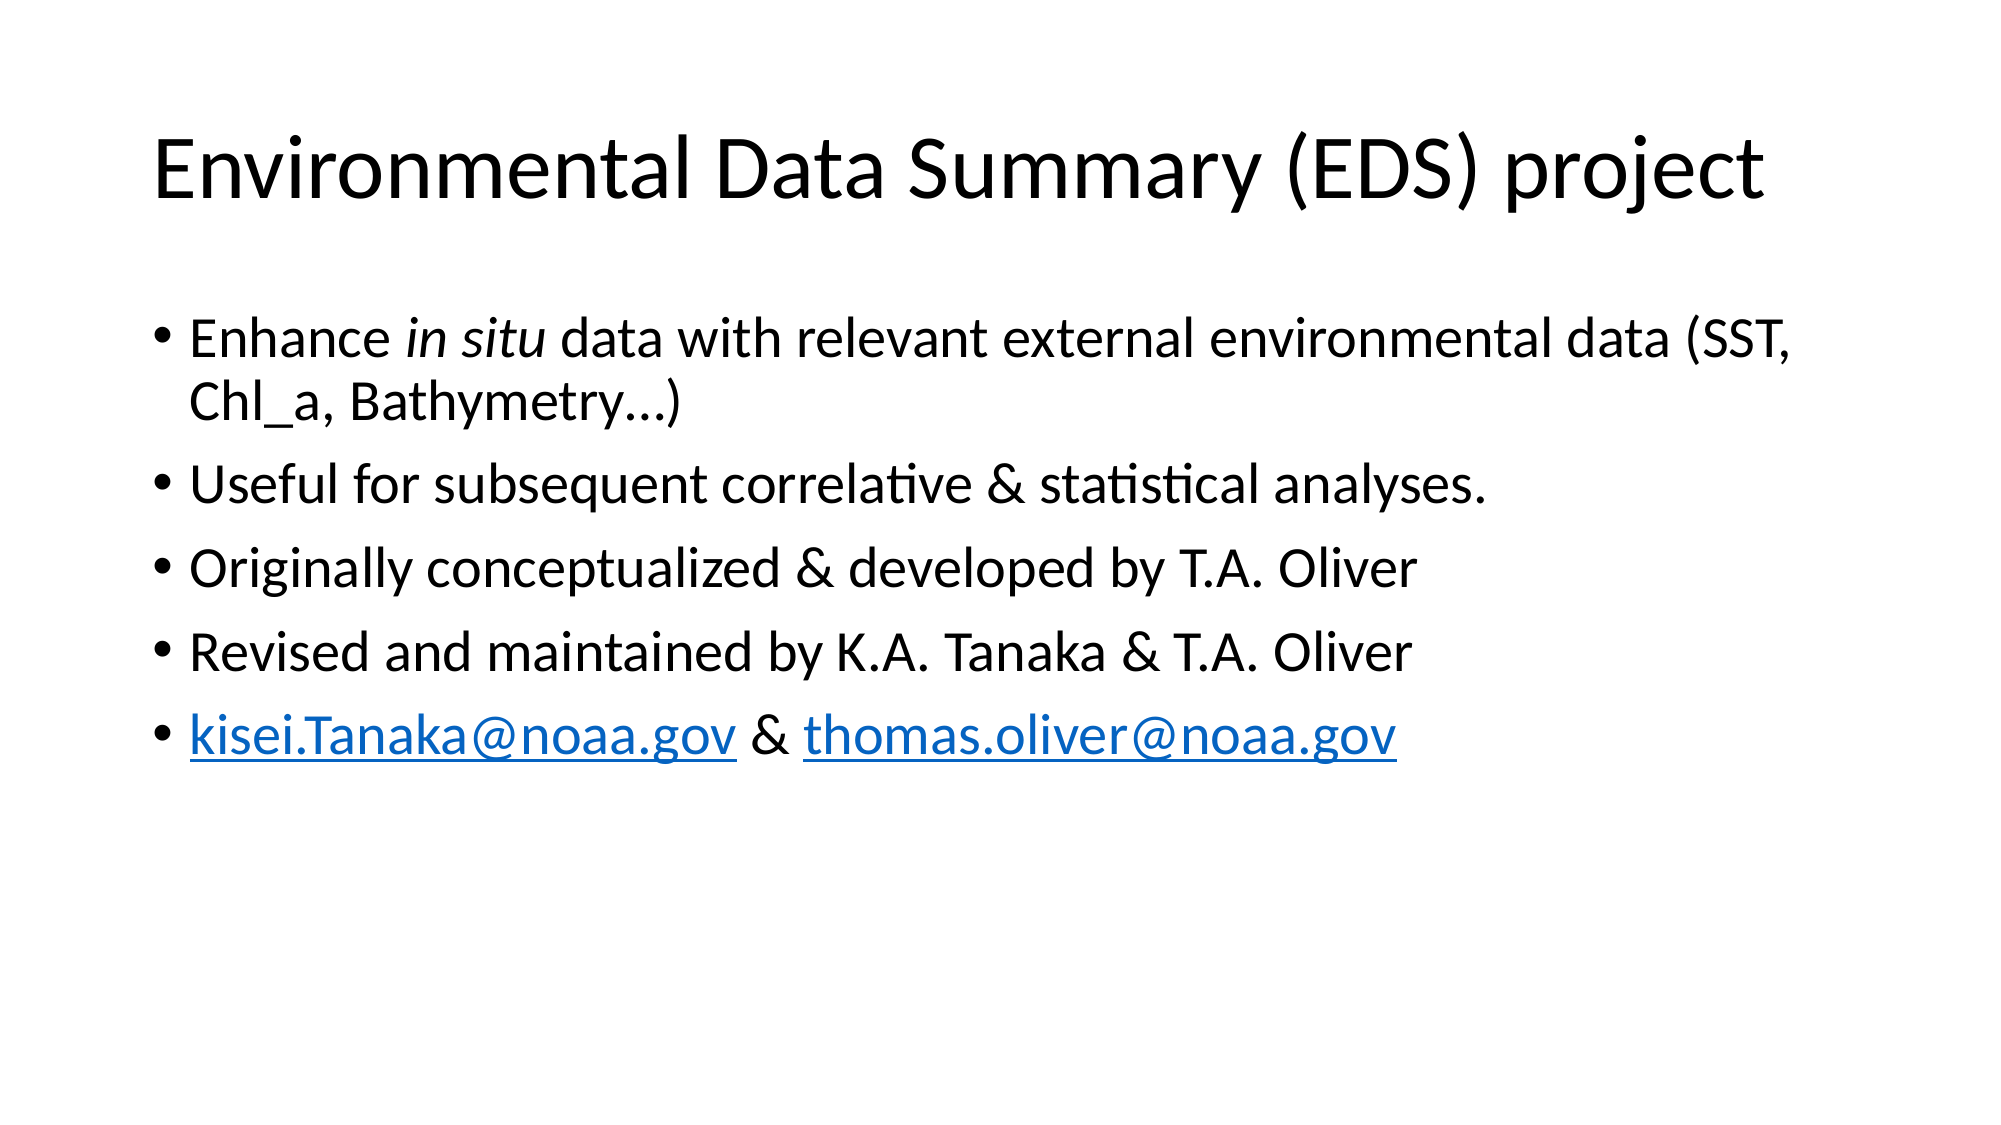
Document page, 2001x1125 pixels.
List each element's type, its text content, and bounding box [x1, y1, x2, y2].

title Environmental Data Summary (EDS) project [137, 59, 1863, 278]
list Enhance in situ data with relevant external environmental data (SST, Chl_a, Bathymetry…) Useful for subsequent correlative & statistical analyses. Originally conceptualized & developed by T.A. Oliver Revised and maintained by K.A. Tanaka & T.A. Oliver kisei.Tanaka@noaa.gov & thomas.oliver@noaa.gov [137, 299, 1863, 1014]
